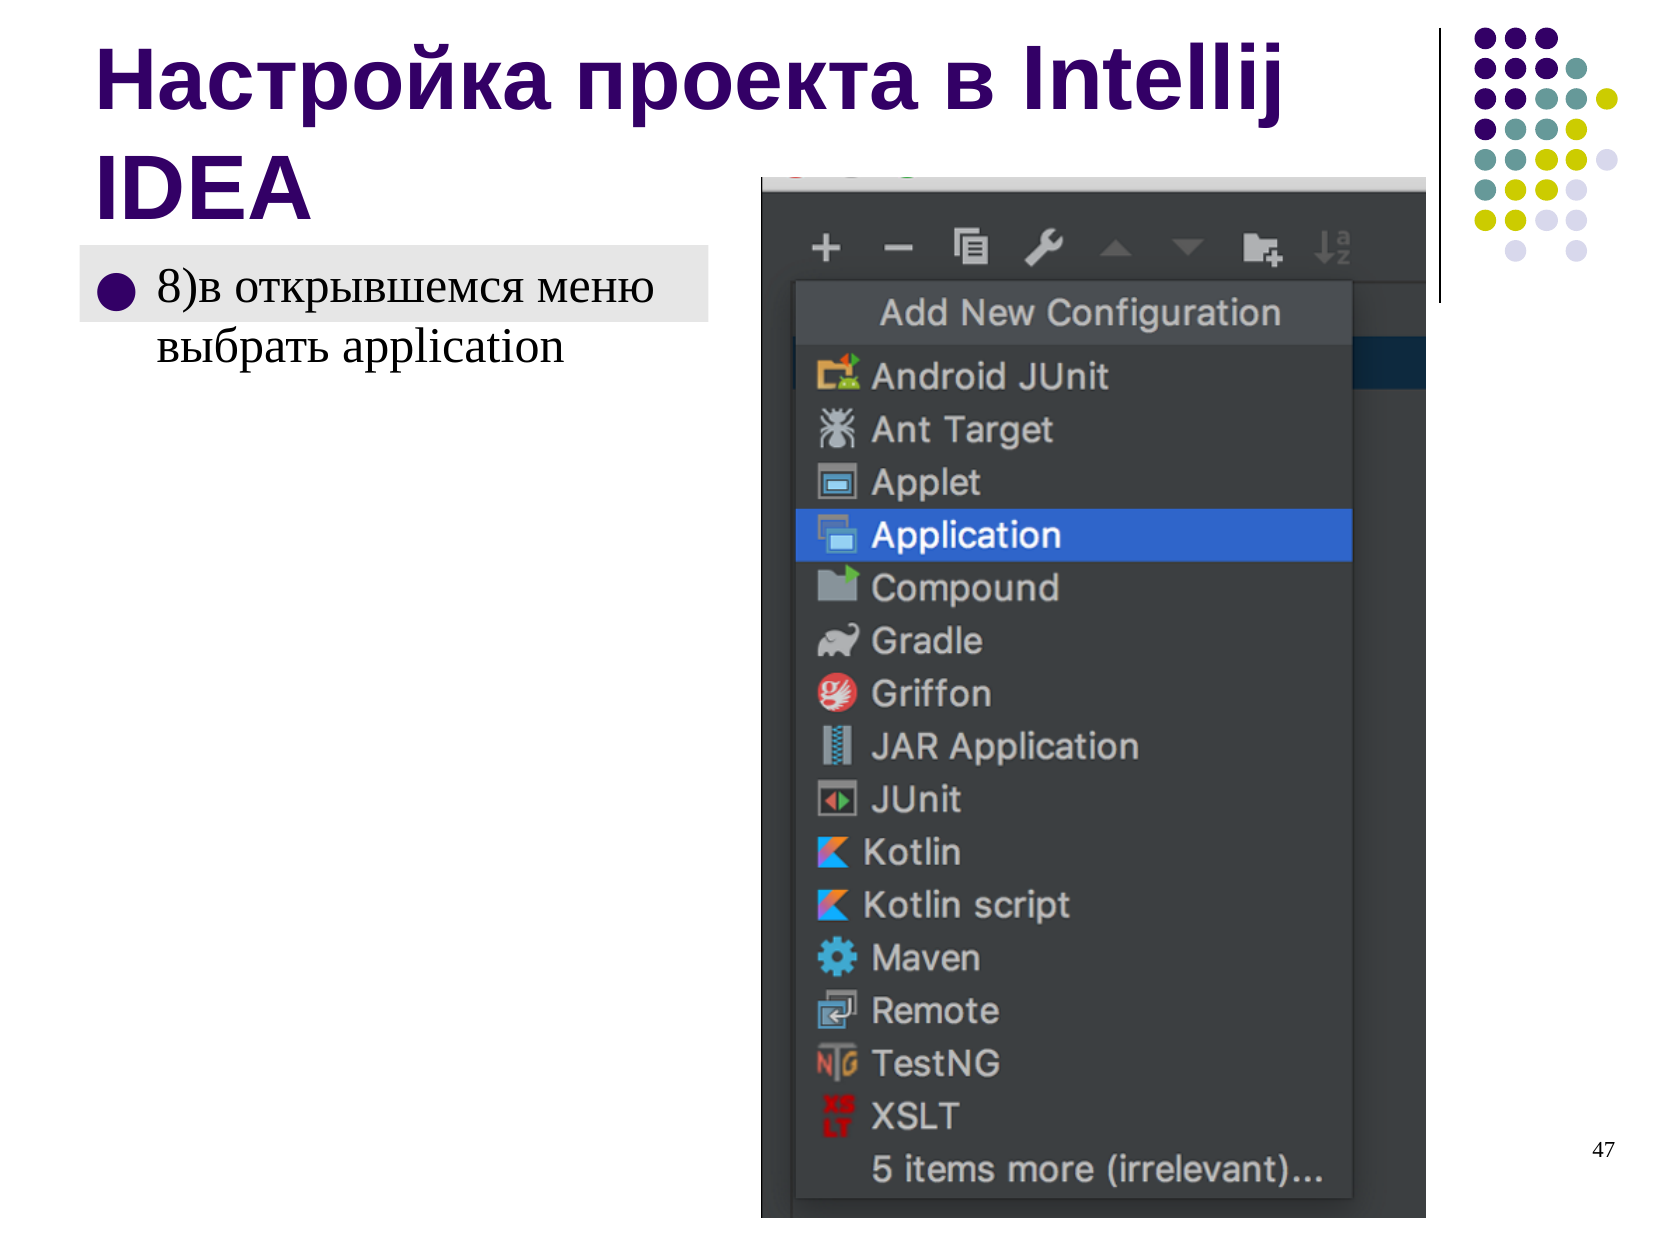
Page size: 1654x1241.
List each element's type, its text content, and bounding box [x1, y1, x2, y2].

picture [761, 177, 1426, 1218]
title Настройка проекта в Intellij IDEA [79, 72, 1444, 246]
list 8)в открывшемся меню выбрать application [79, 245, 709, 322]
text_box ‹#› [1506, 1129, 1631, 1213]
